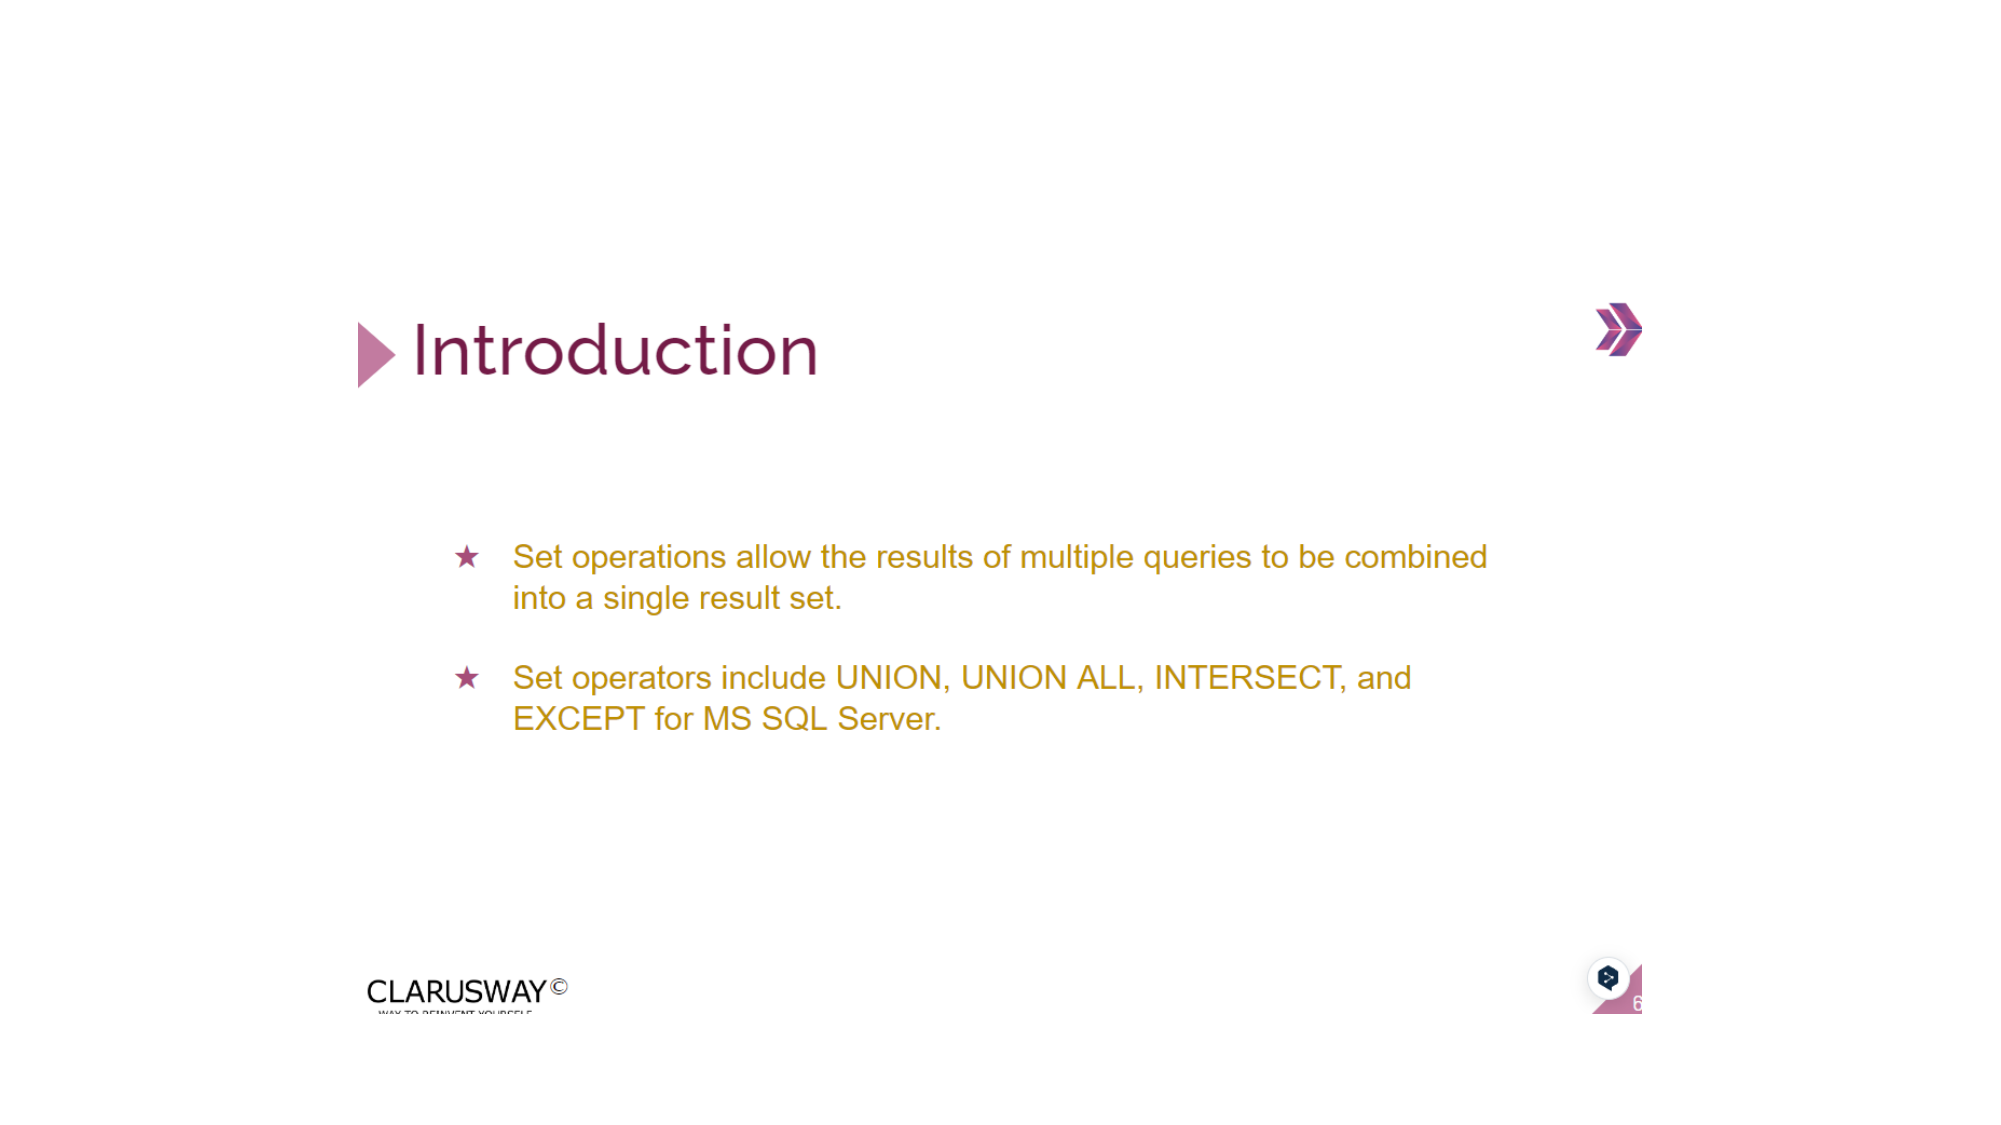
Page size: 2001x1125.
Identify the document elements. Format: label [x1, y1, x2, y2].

list [358, 299, 1642, 1014]
